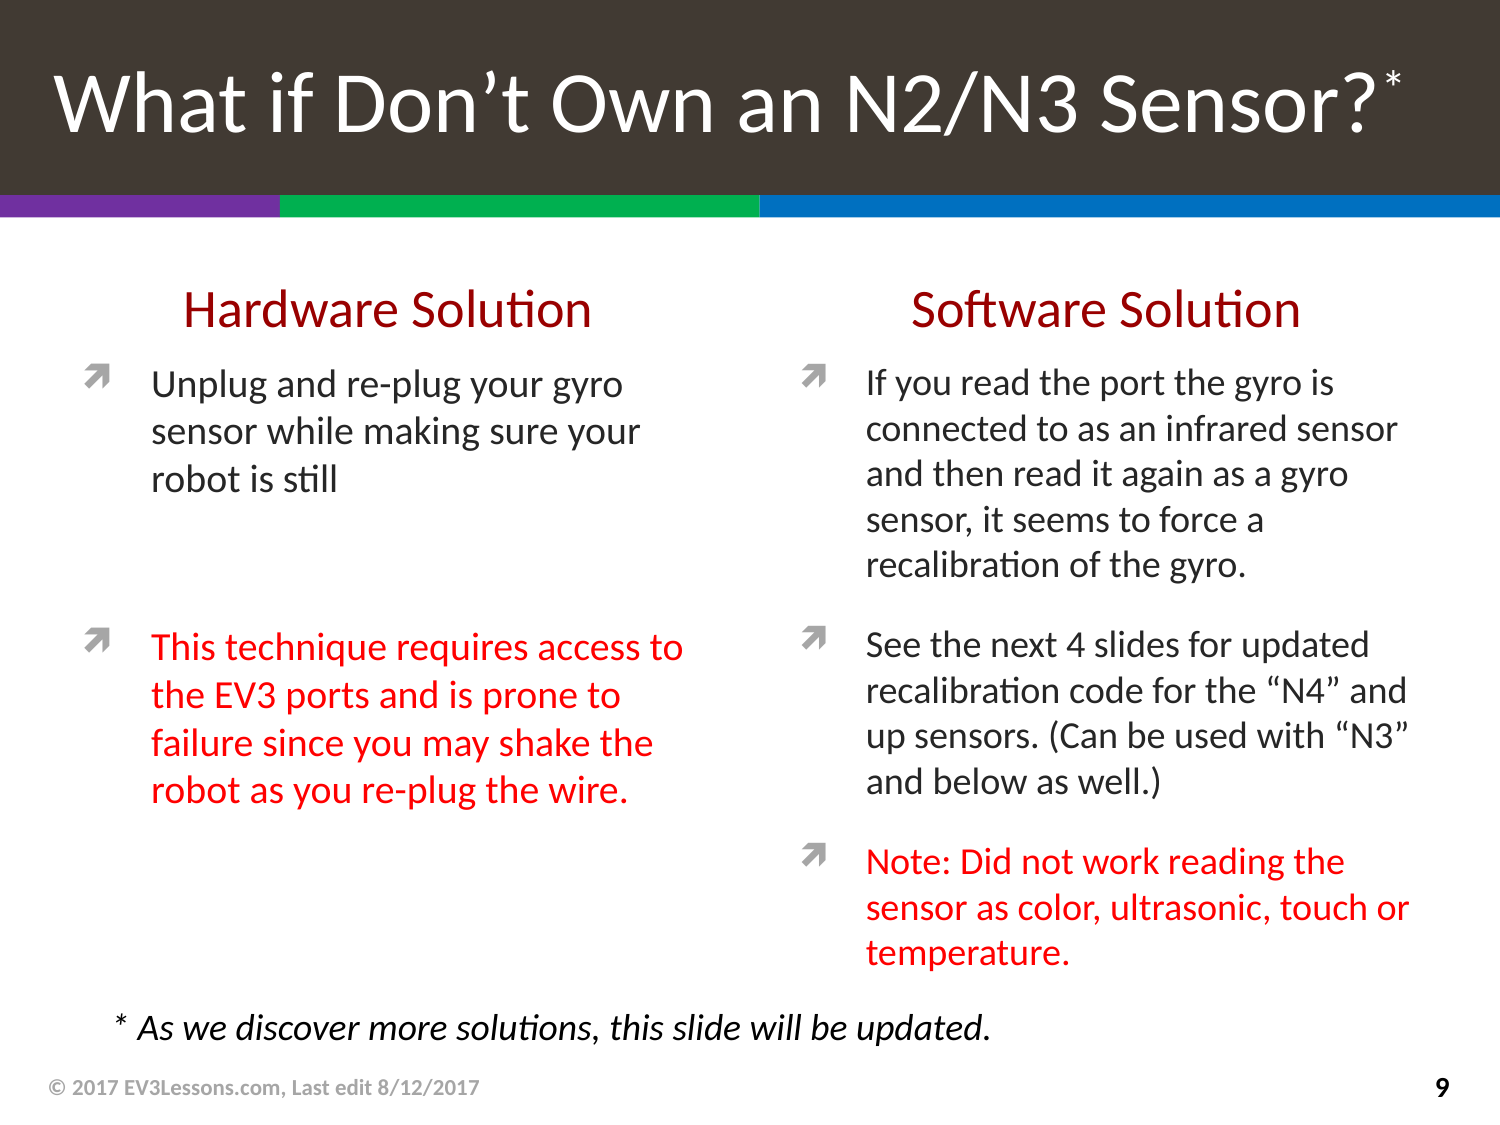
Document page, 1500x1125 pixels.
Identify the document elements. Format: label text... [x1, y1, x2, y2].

text_box * As we discover more solutions, this slide will be updated. [95, 995, 1362, 1056]
list Unplug and re-plug your gyro sensor while making sure your robot is still This technique requires access to the EV3 ports and is prone to failure since you may shake the robot as you re-plug the wire. [66, 350, 712, 823]
footer © 2017 EV3Lessons.com, Last edit 8/12/2017 [32, 1055, 1038, 1116]
title What if Don’t Own an N2/N3 Sensor?* [0, 0, 1500, 195]
list Hardware Solution [66, 209, 712, 347]
slide_number 9 [1361, 1056, 1465, 1116]
list If you read the port the gyro is connected to as an infrared sensor and then read it again as a gyro sensor, it seems to force a recalibration of the gyro. See the next 4 slides for updated recalibration code for the “N4” and up sensors. (Can be used with “N3” and below as well.) Note: Did not work reading the sensor as color, ultrasonic, touch or temperature. [784, 350, 1429, 1037]
list Software Solution [784, 209, 1429, 347]
